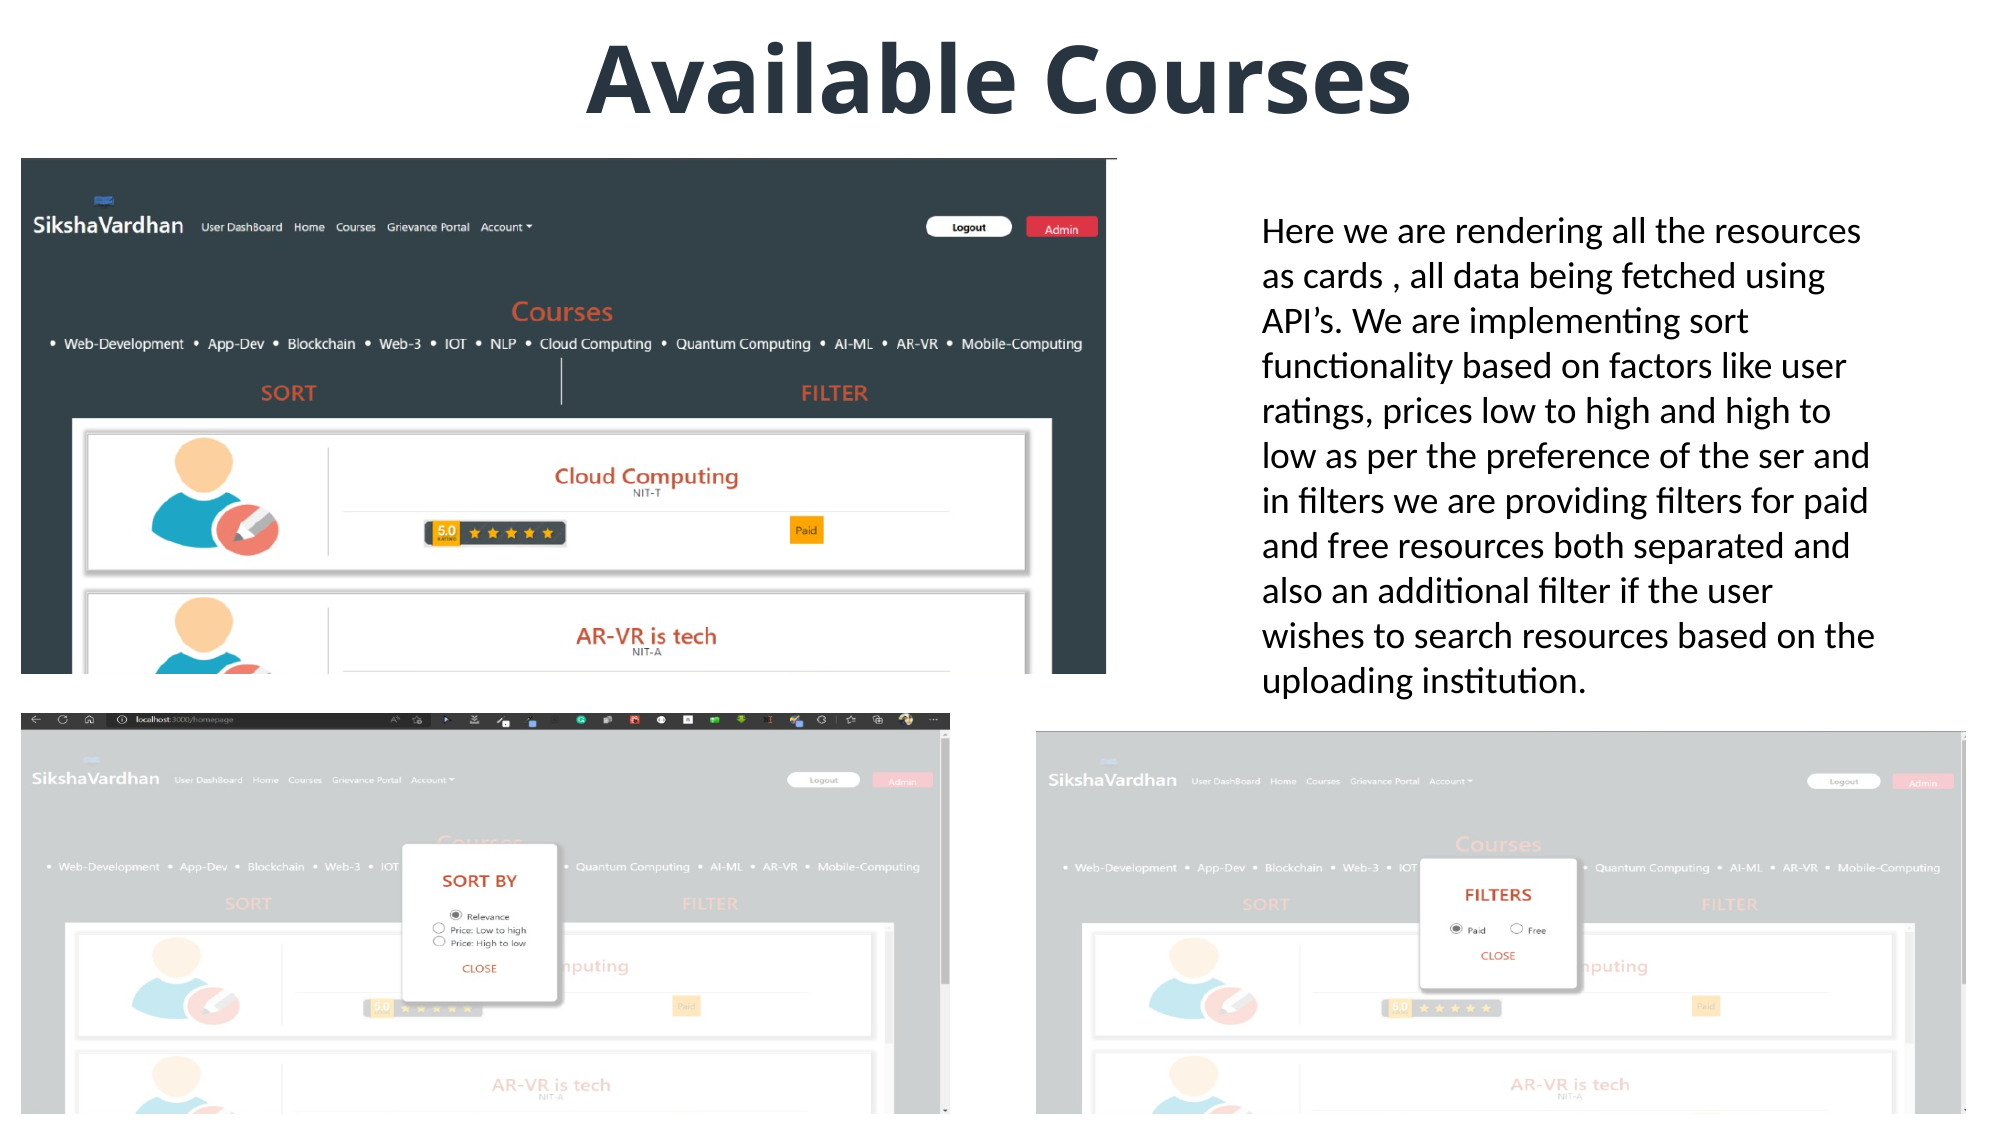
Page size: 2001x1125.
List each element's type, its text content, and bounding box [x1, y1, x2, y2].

text_box Available Courses [0, 11, 2000, 140]
text_box Here we are rendering all the resources as cards , all data being fetched using API’s. We are implementing sort functionality based on factors like user ratings, prices low to high and high to low as per the preference of the ser and in filters we are providing filters for paid and free resources both separated and also an additional filter if the user wishes to search resources based on the uploading institution. [1247, 198, 1895, 709]
picture [20, 158, 1117, 674]
picture [20, 713, 950, 1114]
picture [1036, 731, 1966, 1114]
